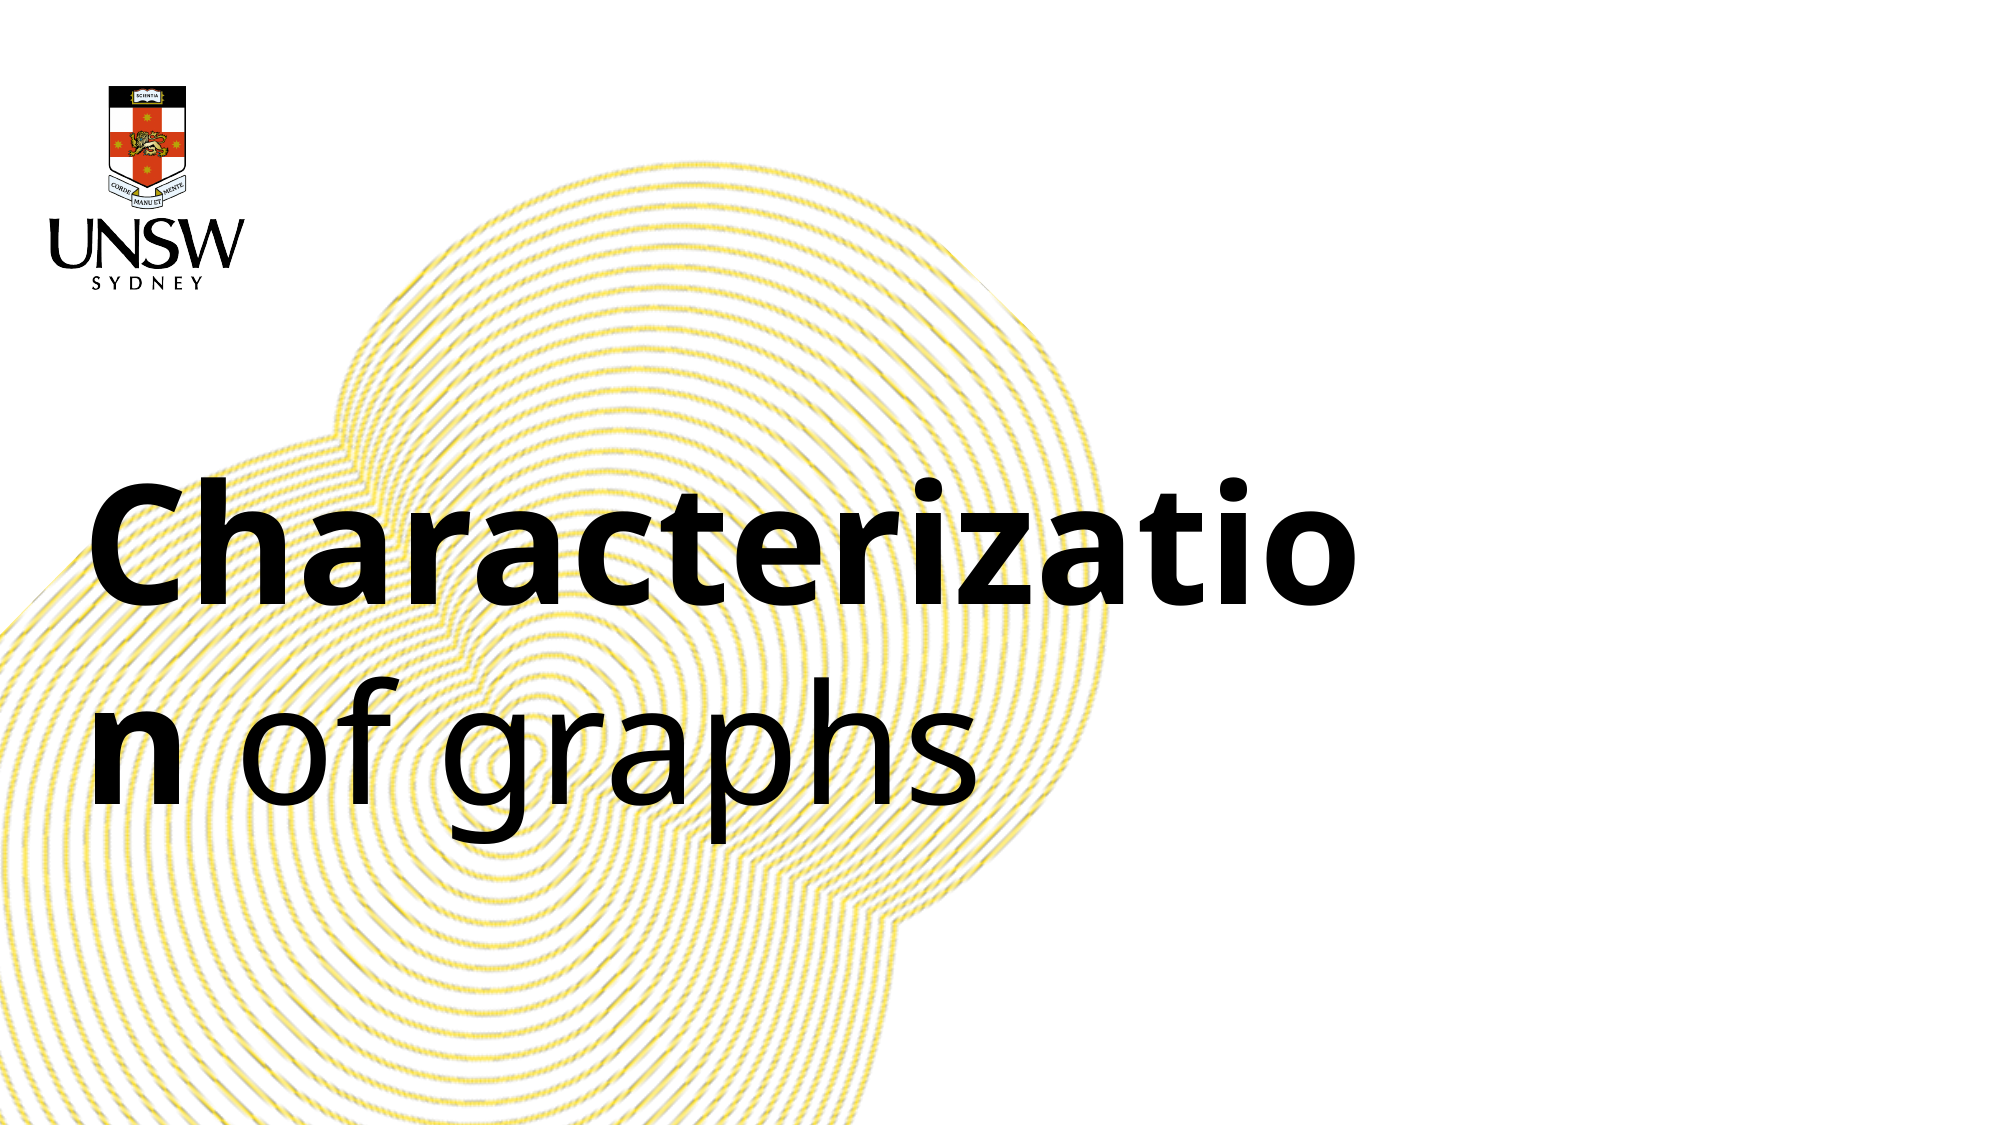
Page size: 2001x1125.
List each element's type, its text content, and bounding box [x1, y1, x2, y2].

title Characterization of graphs [67, 430, 1463, 850]
picture [49, 86, 245, 290]
